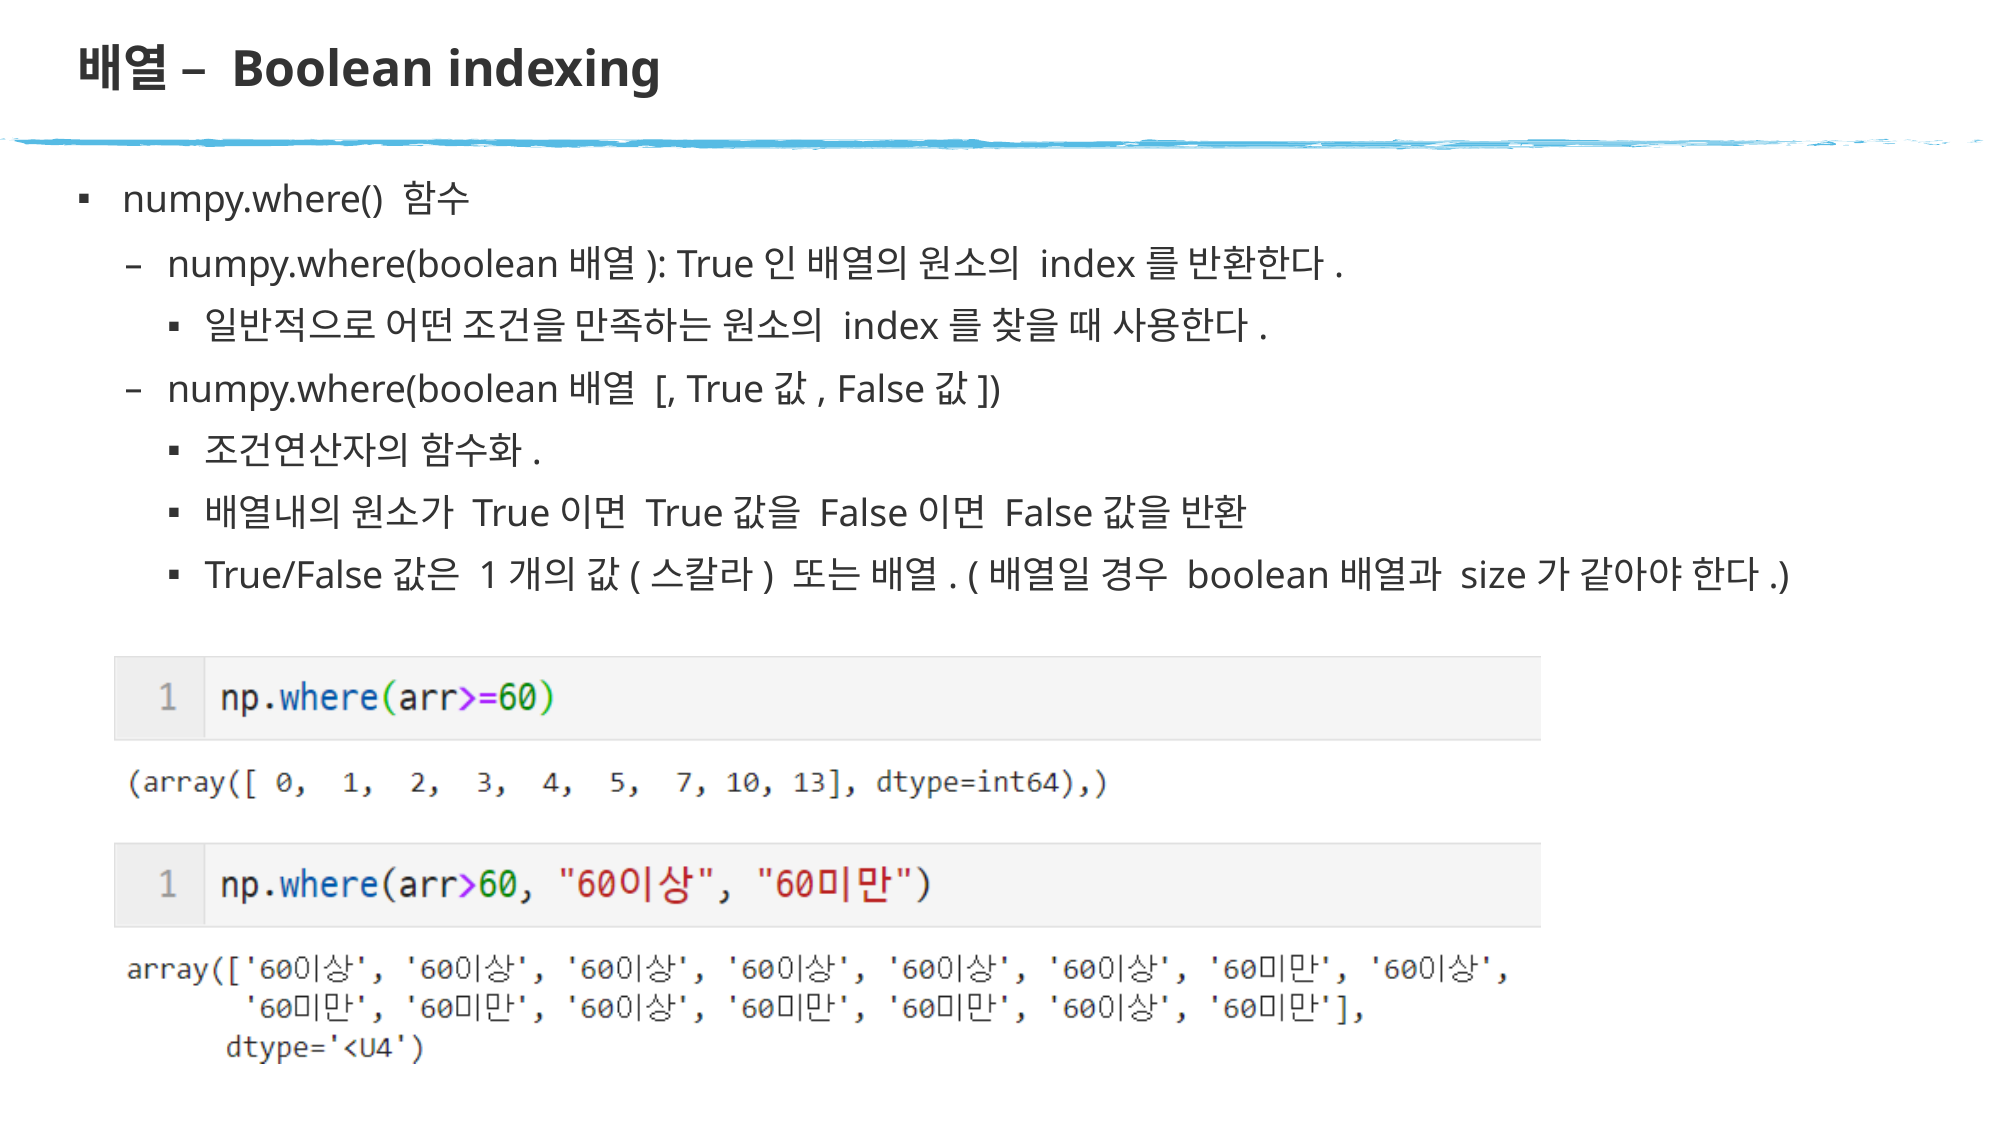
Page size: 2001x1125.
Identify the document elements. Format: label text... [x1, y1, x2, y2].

text_box numpy.where() 함수 numpy.where(boolean배열): True인 배열의 원소의 index를 반환한다. 일반적으로 어떤 조건을 만족하는 원소의 index를 찾을 때 사용한다. numpy.where(boolean배열 [, True값, False값]) 조건연산자의 함수화. 배열내의 원소가 True이면 True값을 False이면 False값을 반환 True/False값은 1개의 값(스칼라) 또는 배열. (배열일 경우 boolean배열과 size가 같아야 한다.) [75, 148, 1963, 597]
picture [114, 656, 1541, 1064]
title 배열 – Boolean indexing [75, 34, 1700, 225]
